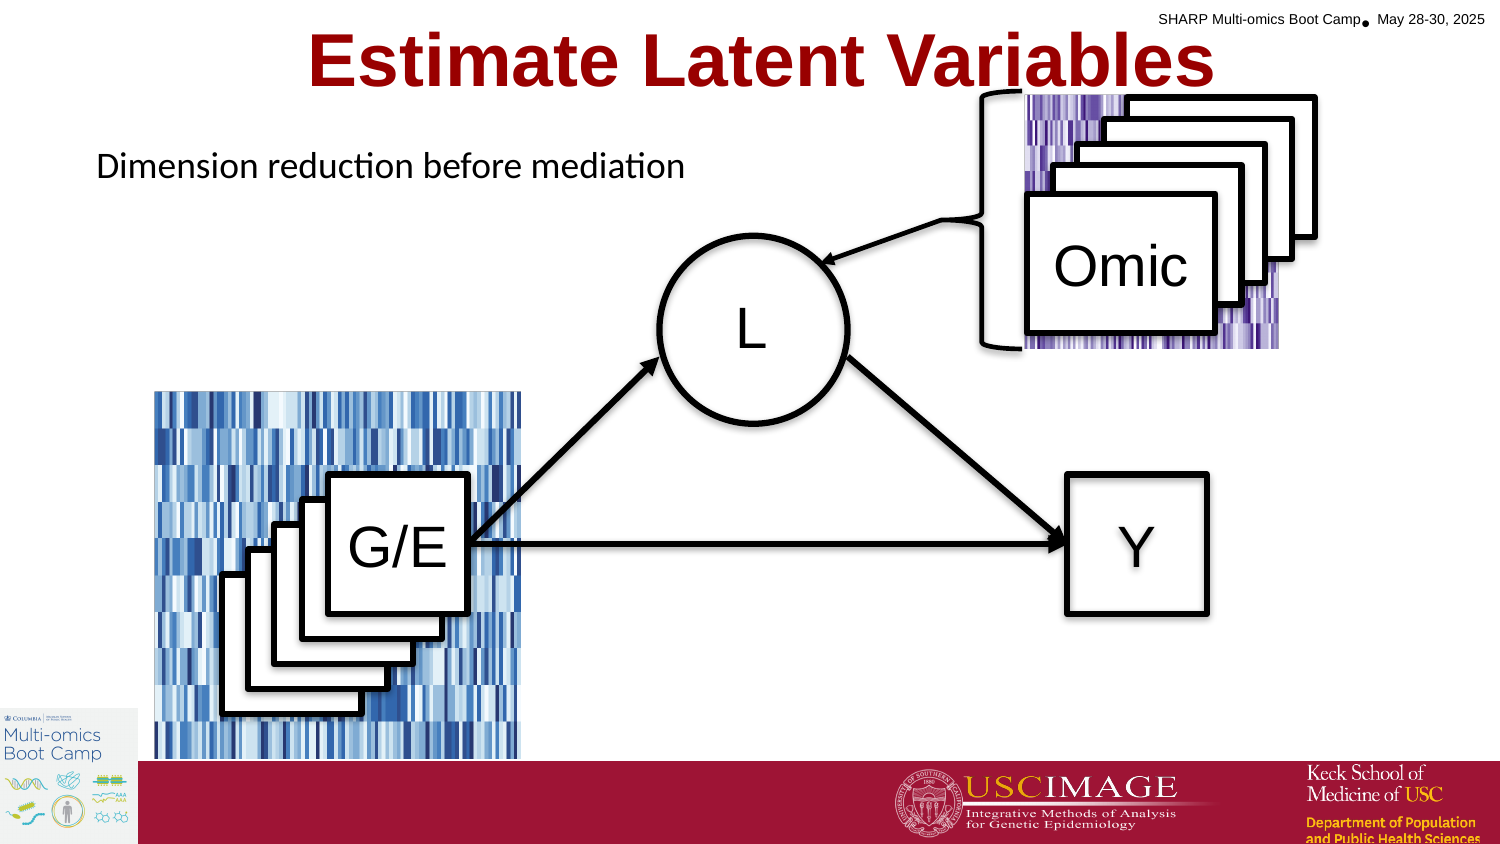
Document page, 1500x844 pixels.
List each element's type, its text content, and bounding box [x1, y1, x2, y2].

picture [883, 759, 1285, 844]
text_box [847, 356, 1068, 545]
text_box [658, 234, 849, 425]
text_box Dimension reduction before mediation [81, 133, 702, 194]
text_box Y [1066, 474, 1207, 615]
picture [0, 708, 138, 844]
title Estimate Latent Variables [48, 3, 1477, 103]
text_box [941, 88, 1023, 351]
text_box L [720, 282, 783, 368]
picture [1021, 90, 1312, 382]
picture [149, 385, 570, 807]
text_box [819, 219, 942, 264]
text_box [467, 356, 660, 543]
